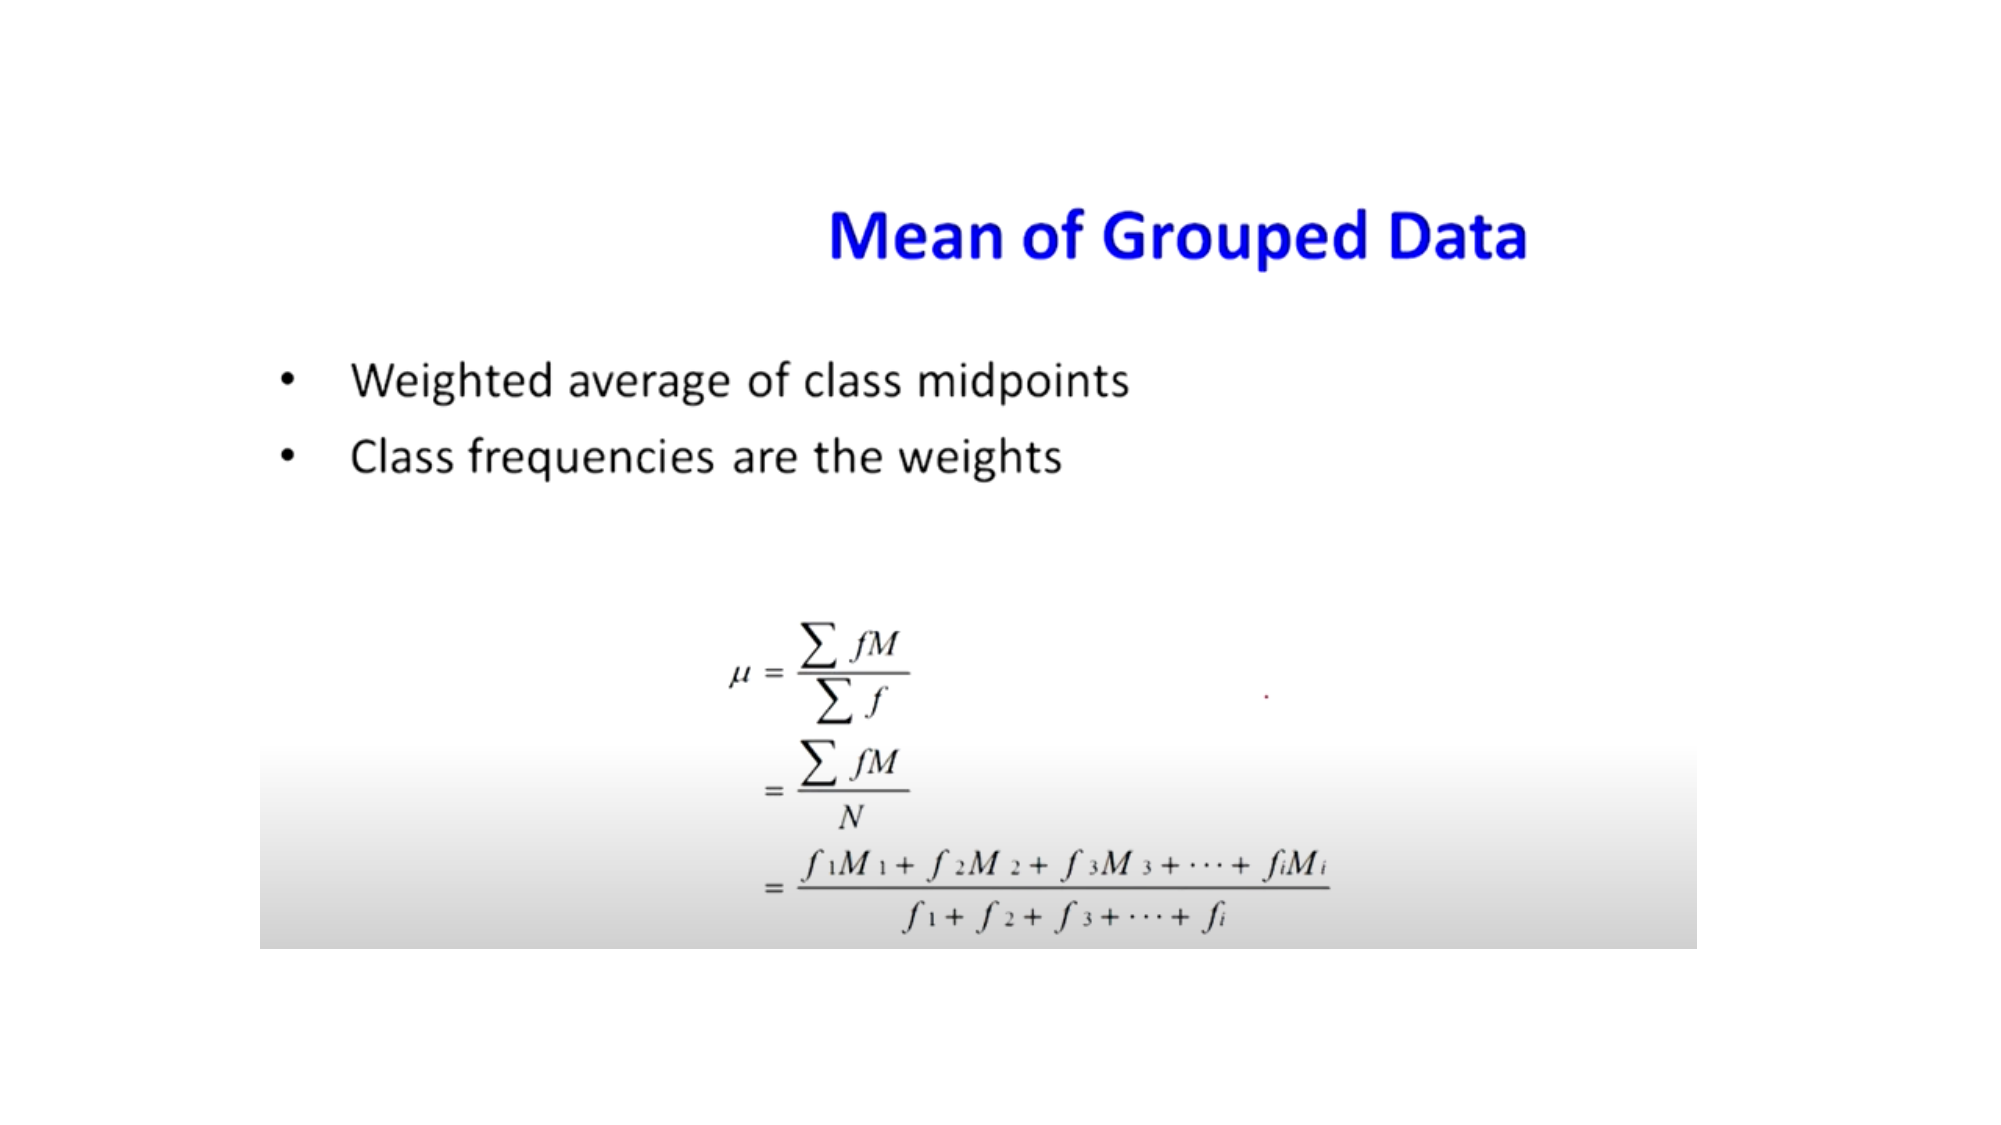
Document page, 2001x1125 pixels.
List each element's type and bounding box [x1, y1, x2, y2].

picture [260, 176, 1697, 949]
